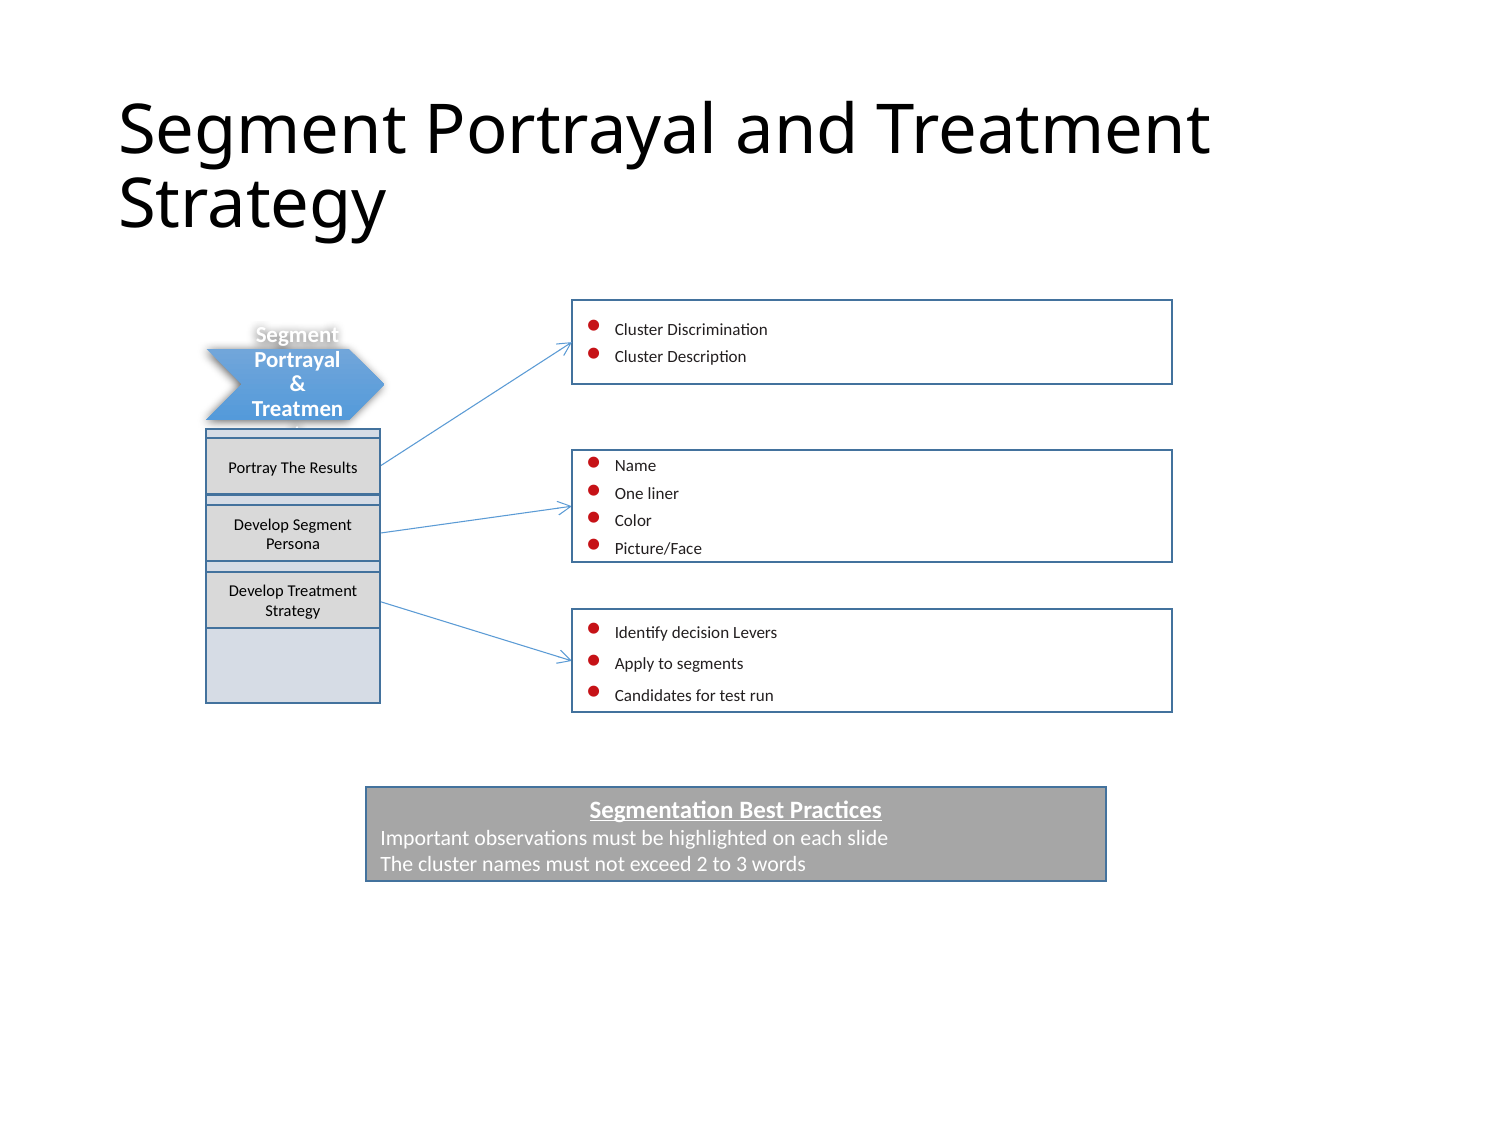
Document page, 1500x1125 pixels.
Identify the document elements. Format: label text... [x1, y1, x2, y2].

text_box Identify decision Levers Apply to segments Candidates for test run [571, 608, 1173, 713]
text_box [206, 337, 385, 432]
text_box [374, 599, 572, 661]
text_box Segmentation Best Practices Important observations must be highlighted on each slide The cluster names must not exceed 2 to 3 words [365, 786, 1107, 882]
text_box Cluster Discrimination Cluster Description [571, 299, 1173, 385]
text_box [205, 496, 381, 504]
text_box Portray The Results [205, 437, 381, 496]
text_box [205, 562, 381, 571]
text_box Develop Segment Persona [205, 504, 381, 562]
text_box Develop Treatment Strategy [205, 571, 381, 629]
text_box [205, 629, 381, 704]
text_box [379, 506, 572, 534]
text_box Name One liner Color Picture/Face [571, 449, 1173, 563]
text_box [205, 428, 379, 437]
title Segment Portrayal and Treatment Strategy [103, 59, 1397, 278]
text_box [379, 342, 572, 467]
